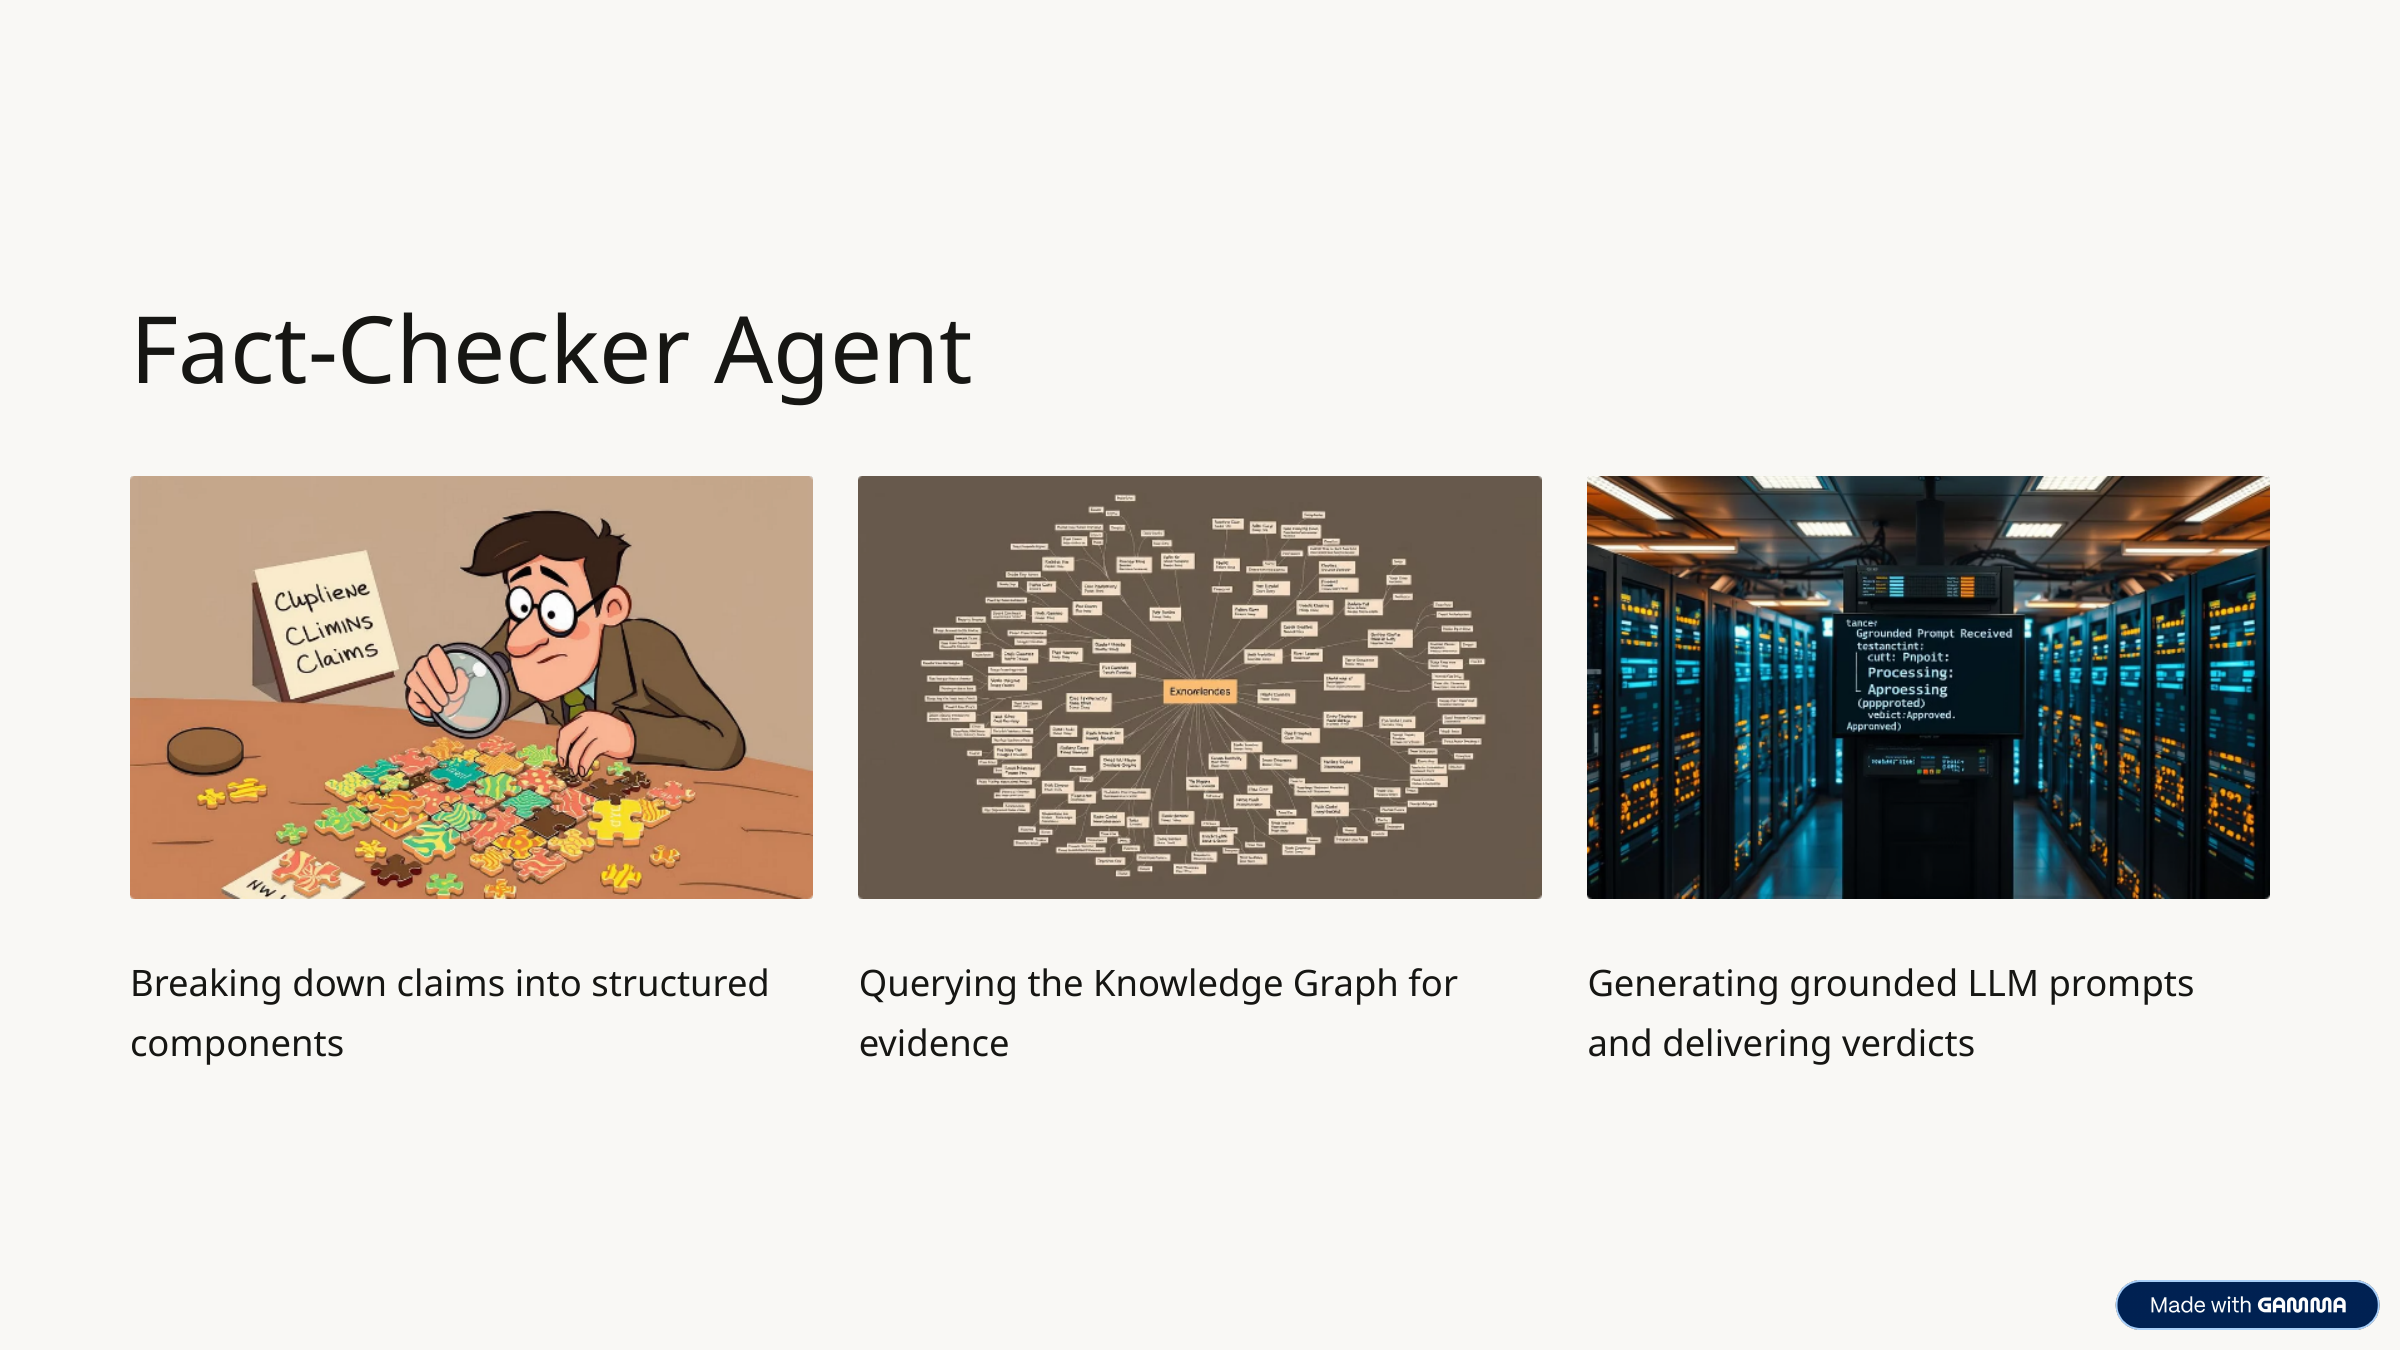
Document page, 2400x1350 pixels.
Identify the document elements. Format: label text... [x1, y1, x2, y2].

picture [2106, 1271, 2389, 1339]
text_box Fact-Checker Agent [130, 286, 1061, 403]
picture [1587, 476, 2270, 899]
text_box Breaking down claims into structured components [130, 944, 813, 1064]
text_box Generating grounded LLM prompts and delivering verdicts [1587, 944, 2270, 1064]
picture [858, 476, 1542, 899]
picture [130, 476, 813, 899]
text_box Querying the Knowledge Graph for evidence [858, 944, 1541, 1064]
